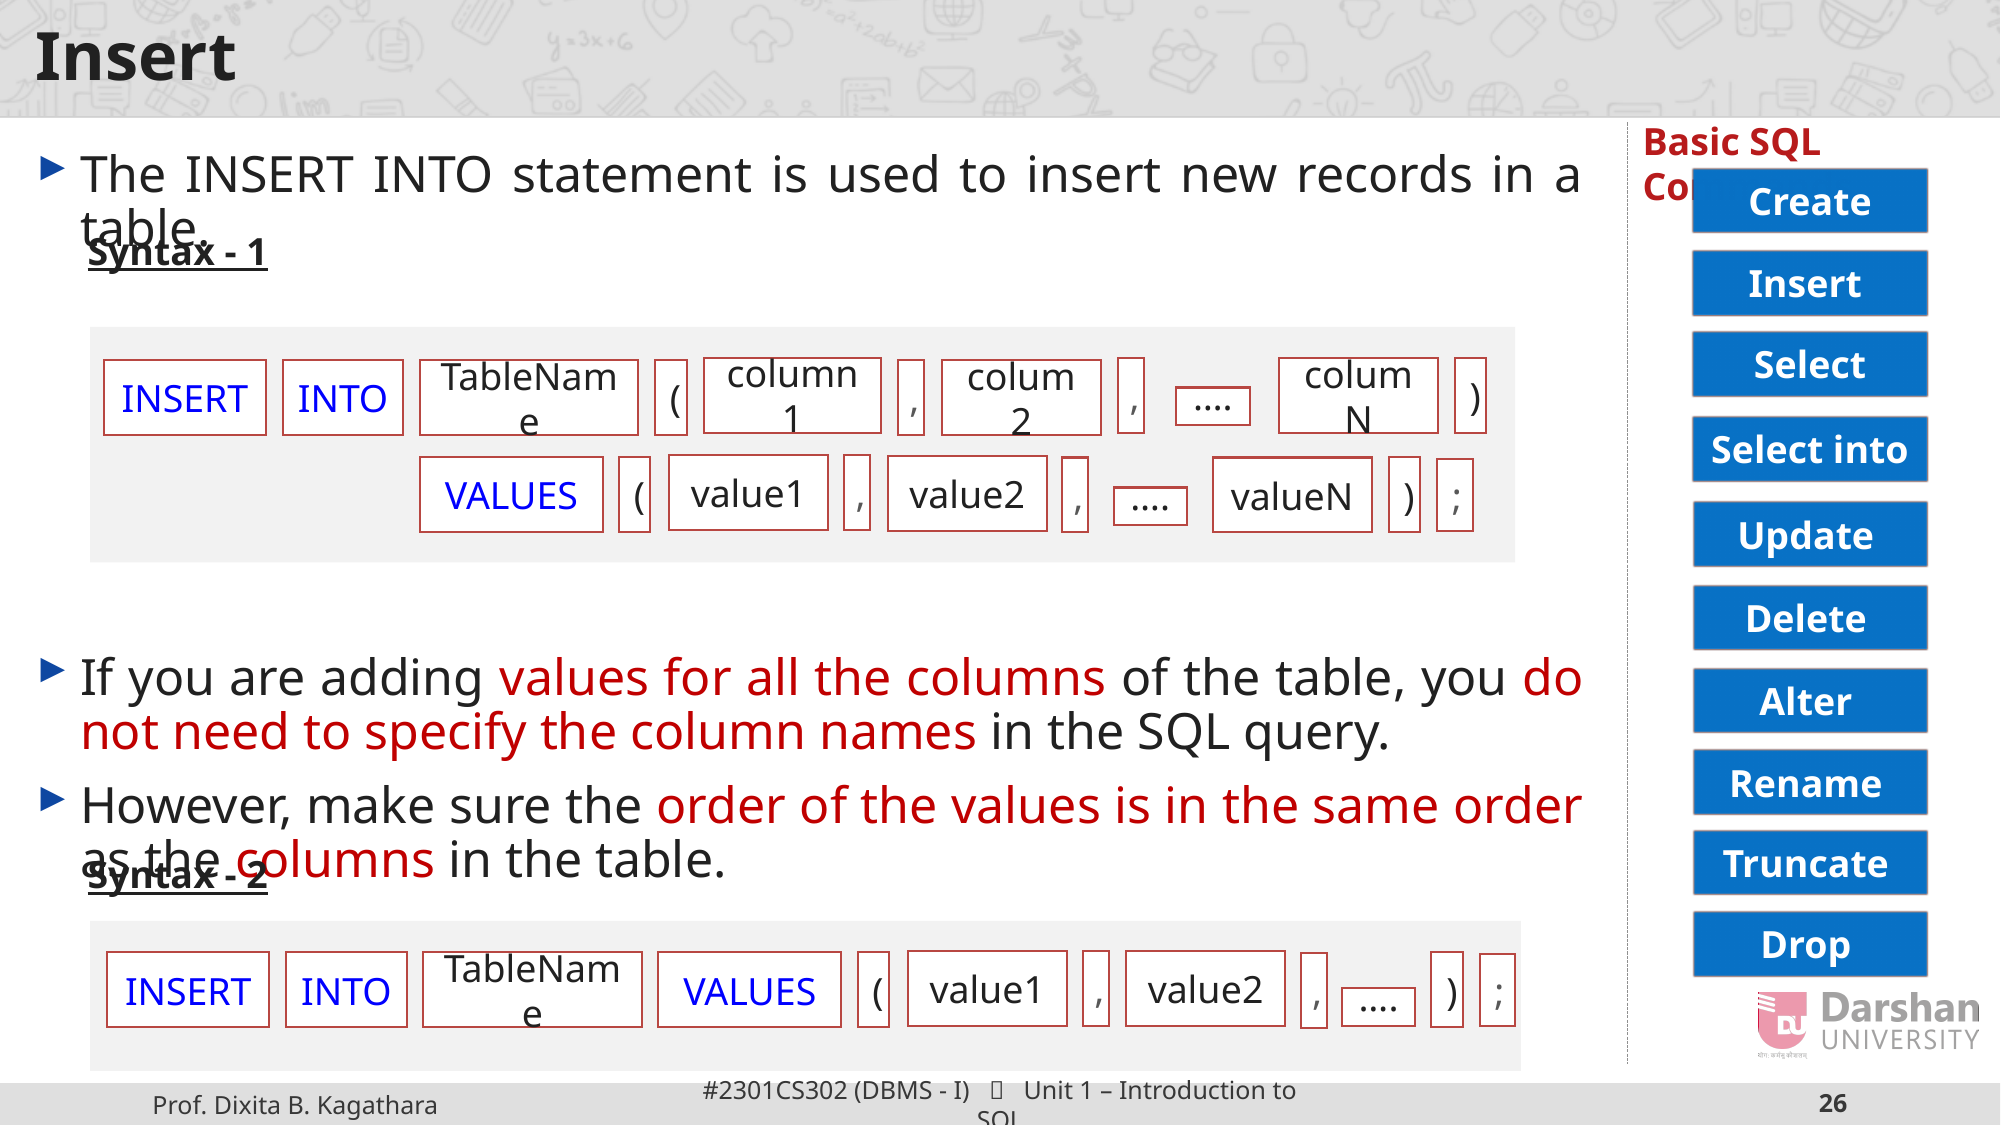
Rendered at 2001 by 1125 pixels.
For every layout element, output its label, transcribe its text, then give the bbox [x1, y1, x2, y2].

text_box Truncate [1695, 832, 1926, 893]
text_box Basic SQL Commands [1758, 992, 1979, 1059]
text_box ) [1454, 357, 1487, 434]
text_box Select [1694, 333, 1926, 395]
text_box Alter [1695, 670, 1926, 731]
text_box Syntax - 1 [72, 220, 298, 280]
text_box Select into [1694, 418, 1926, 480]
text_box , [1061, 456, 1089, 533]
text_box TableName [422, 951, 643, 1028]
text_box Update [1695, 503, 1926, 565]
text_box , [1117, 357, 1145, 434]
text_box TableName [419, 359, 639, 436]
text_box …. [1113, 486, 1188, 526]
text_box value1 [907, 950, 1068, 1027]
text_box , [843, 454, 871, 531]
text_box column1 [703, 357, 882, 434]
text_box columN [1278, 357, 1439, 434]
list The INSERT INTO statement is used to insert new records in a table. If you are adding values for all the columns of the table, you do not need to specify the column names in the SQL query. However, make sure the order of the values is in the same order as the columns in the table. [21, 141, 1599, 1059]
text_box INTO [285, 951, 408, 1028]
text_box value2 [887, 455, 1048, 532]
text_box Drop [1695, 913, 1926, 975]
text_box [89, 326, 1516, 563]
text_box ; [1436, 458, 1474, 532]
text_box Basic SQL Commands [1627, 111, 2000, 216]
text_box Insert [1694, 252, 1926, 314]
text_box [89, 920, 1522, 1072]
text_box ) [1430, 951, 1464, 1028]
text_box Syntax - 2 [72, 844, 298, 904]
text_box , [1082, 950, 1110, 1027]
text_box VALUES [657, 951, 842, 1028]
text_box ) [1388, 456, 1421, 533]
title Insert [0, 0, 2000, 117]
text_box INSERT [106, 951, 270, 1028]
text_box …. [1175, 386, 1251, 426]
text_box …. [1341, 987, 1416, 1027]
text_box ; [1479, 953, 1516, 1027]
text_box ( [618, 456, 651, 533]
text_box Rename [1695, 751, 1926, 813]
text_box valueN [1212, 456, 1373, 533]
text_box ( [654, 359, 688, 436]
text_box , [897, 359, 925, 436]
text_box INTO [282, 359, 404, 436]
text_box VALUES [419, 456, 604, 533]
text_box Delete [1695, 587, 1926, 648]
text_box colum2 [941, 359, 1102, 436]
text_box Create [1693, 169, 1927, 231]
text_box value1 [668, 454, 829, 531]
text_box , [1300, 952, 1328, 1029]
text_box ( [857, 951, 890, 1028]
text_box value2 [1125, 950, 1286, 1027]
text_box INSERT [103, 359, 267, 436]
